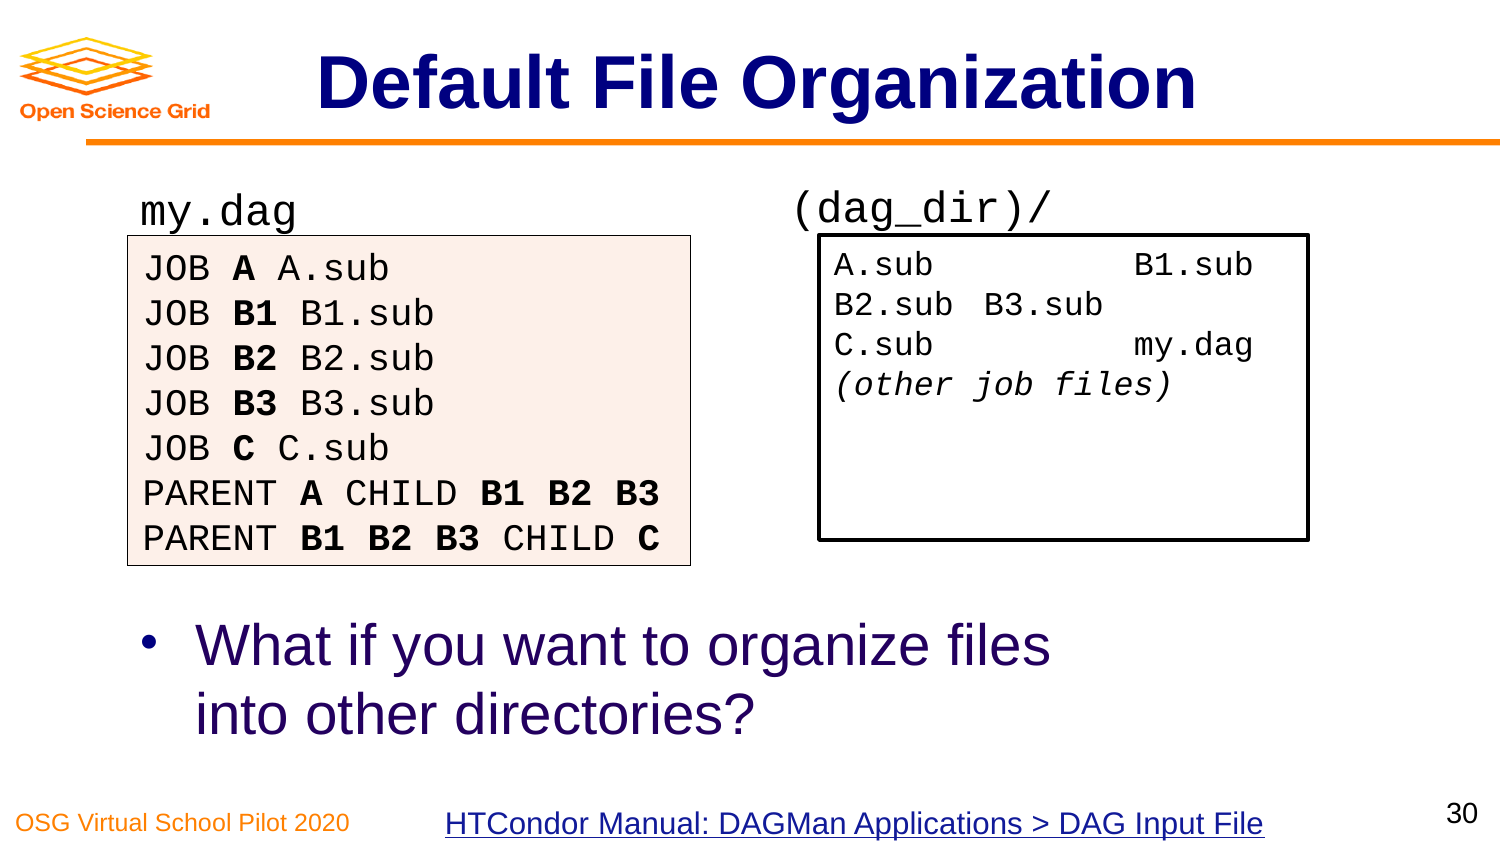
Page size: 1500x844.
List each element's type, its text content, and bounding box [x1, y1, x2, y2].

text_box A.sub B1.sub B2.sub B3.sub C.sub my.dag (other job files) [817, 233, 1310, 542]
text_box (dag_dir)/ [775, 170, 1068, 239]
slide_number 30 [1431, 787, 1500, 844]
text_box my.dag [125, 173, 313, 242]
text_box HTCondor Manual: DAGMan Applications > DAG Input File [430, 796, 1306, 844]
text_box JOB A A.sub JOB B1 B1.sub JOB B2 B2.sub JOB B3 B3.sub JOB C C.sub PARENT A CHILD B1 B2 B3 PARENT B1 B2 B3 CHILD C [127, 235, 691, 566]
list What if you want to organize files into other directories? [123, 599, 1167, 733]
picture [0, 20, 229, 134]
title Default File Organization [229, 8, 1286, 149]
